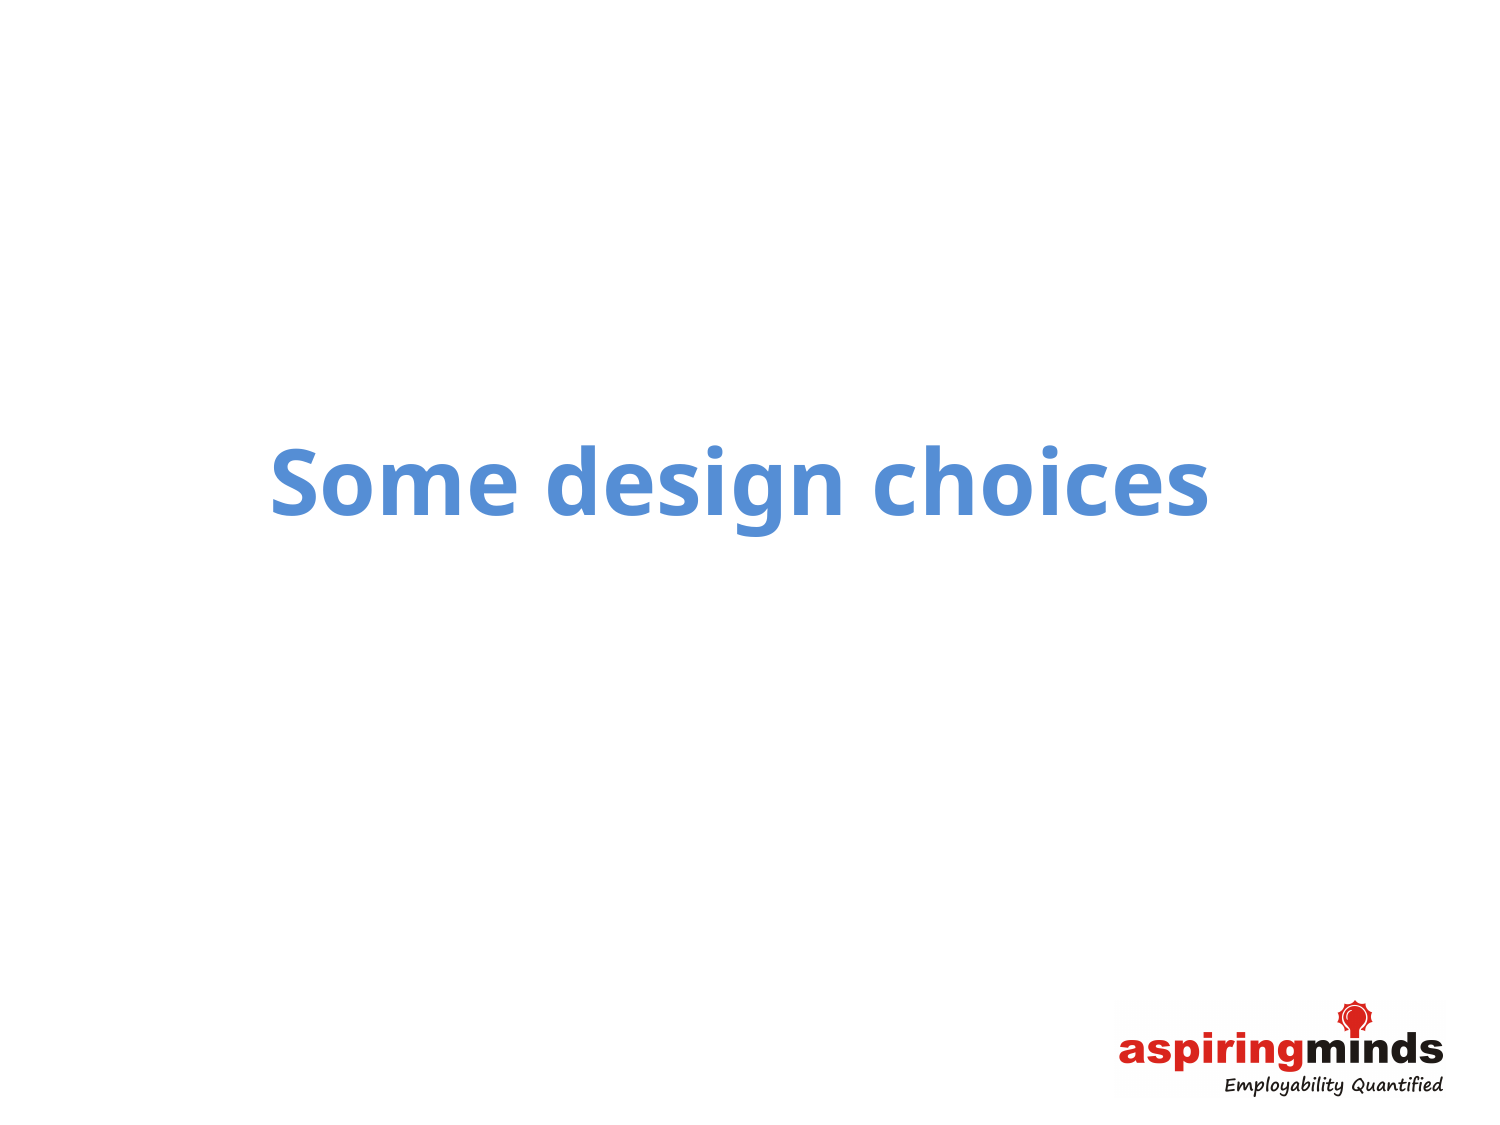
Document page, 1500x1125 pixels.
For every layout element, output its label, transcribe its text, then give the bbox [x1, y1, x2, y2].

title Some design choices [35, 397, 1446, 559]
picture [1113, 1000, 1446, 1098]
